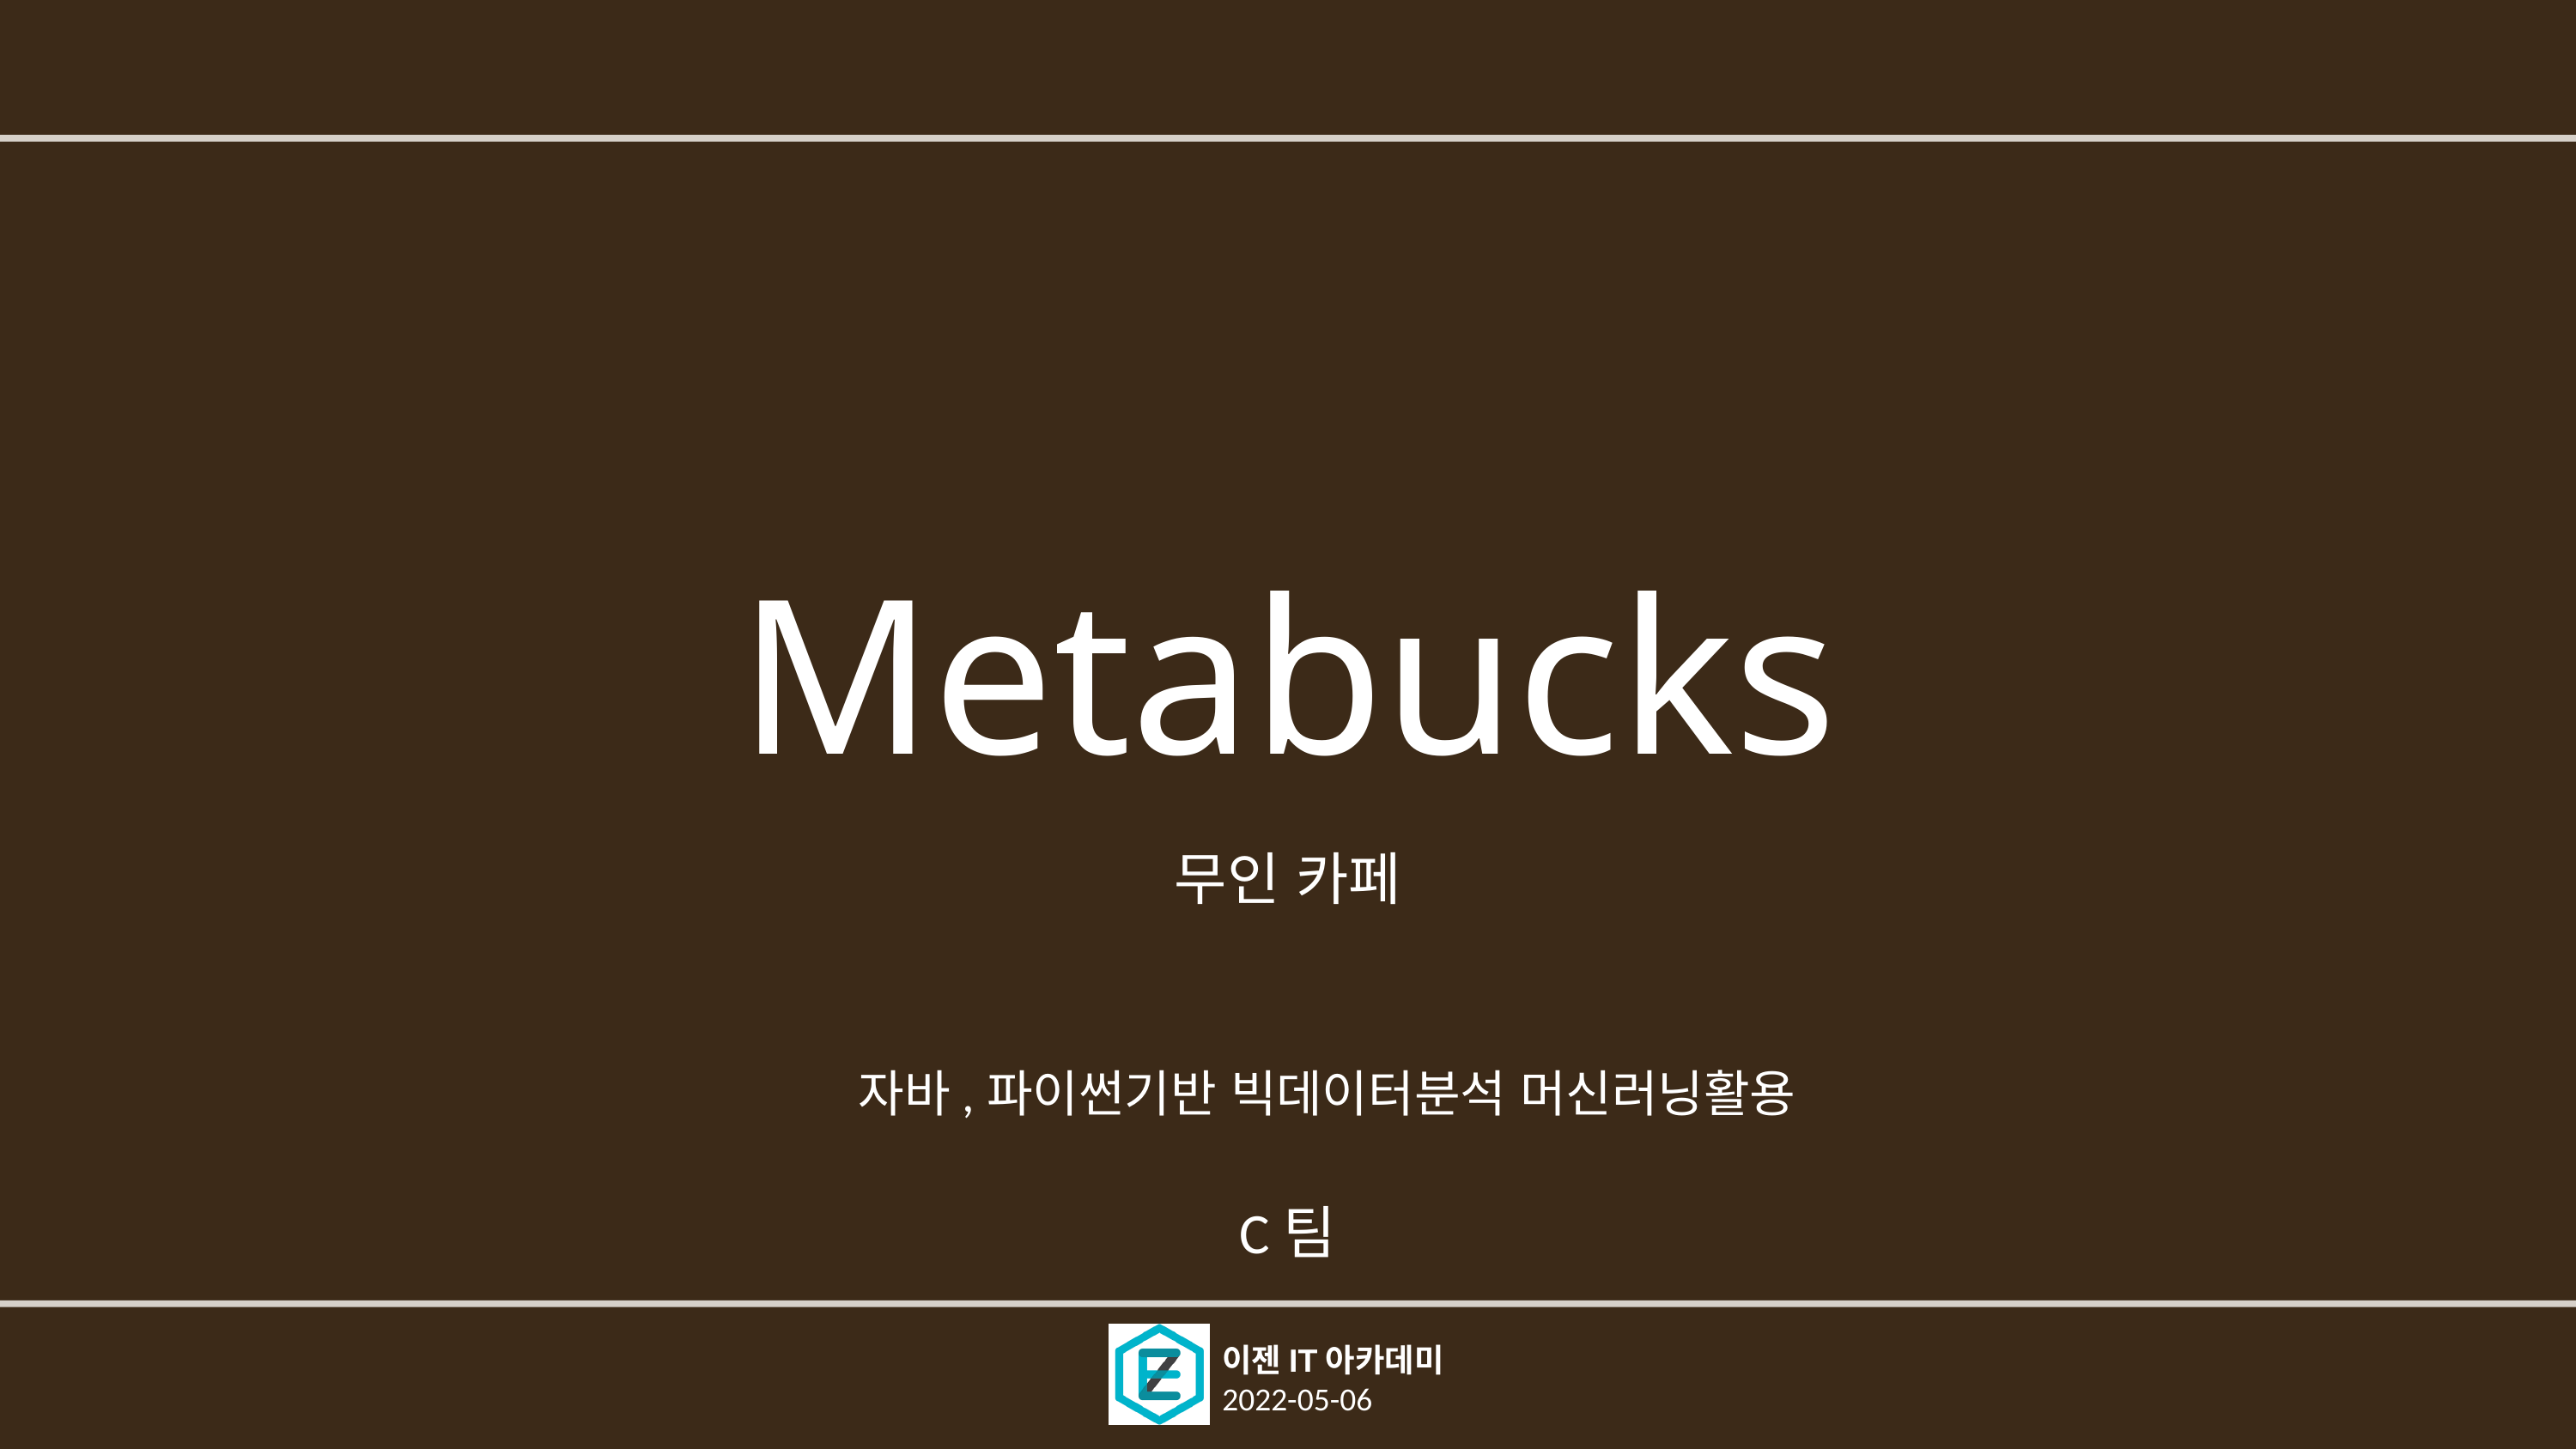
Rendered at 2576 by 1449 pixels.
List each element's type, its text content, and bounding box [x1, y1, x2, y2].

text_box Metabucks [429, 539, 2147, 797]
text_box 무인 카페 [652, 831, 1924, 912]
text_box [1109, 1324, 1467, 1426]
text_box C팀 [1226, 1190, 1350, 1271]
text_box 자바,파이썬기반 빅데이터분석 머신러닝활용 [845, 1055, 1809, 1189]
